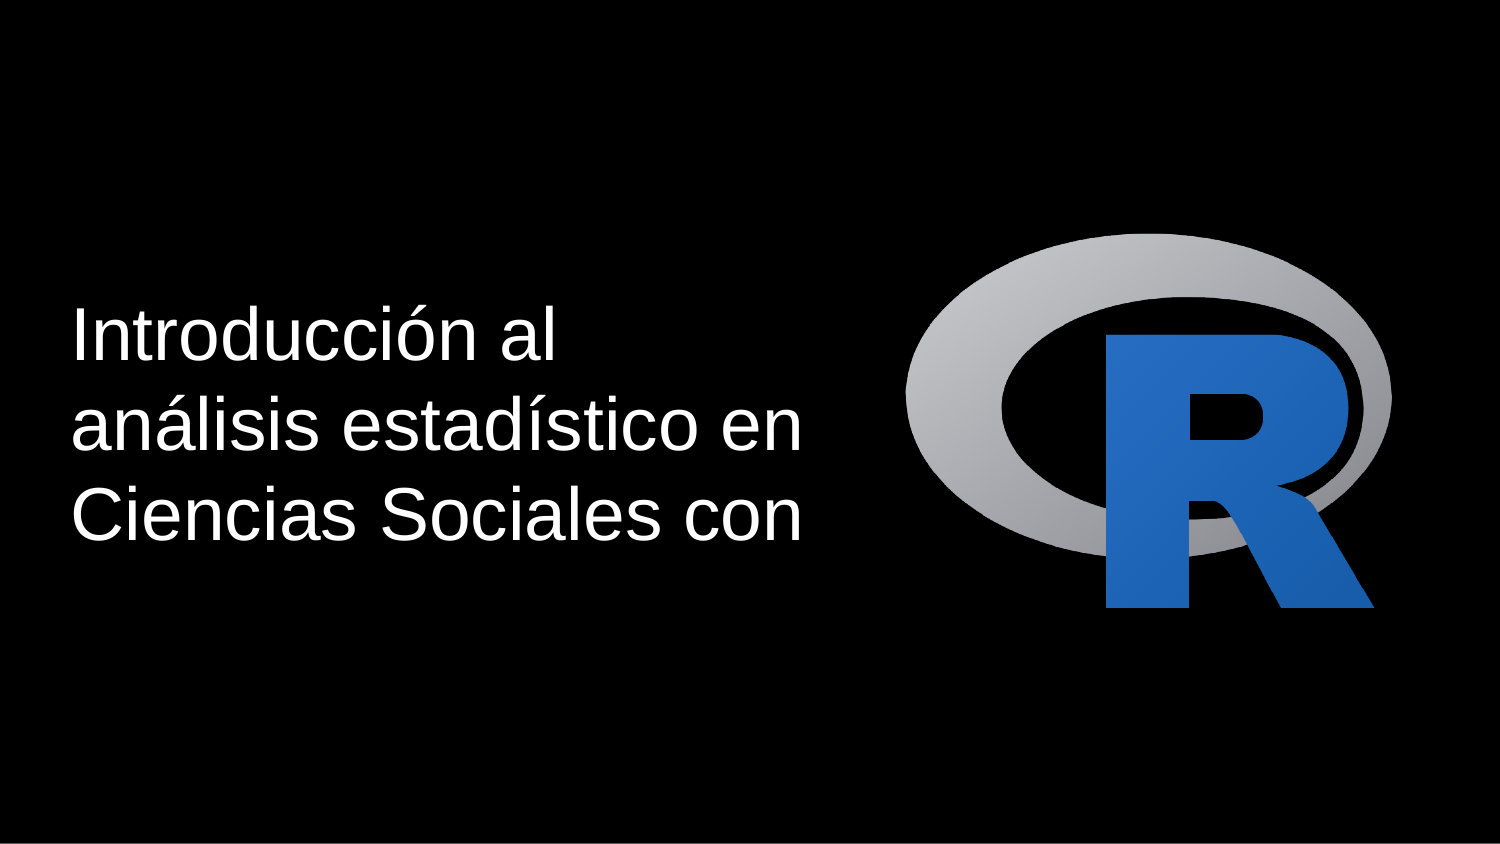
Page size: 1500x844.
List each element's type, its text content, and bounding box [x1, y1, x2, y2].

title Introducción al análisis estadístico en Ciencias Sociales con [55, 139, 836, 701]
picture [905, 231, 1393, 610]
